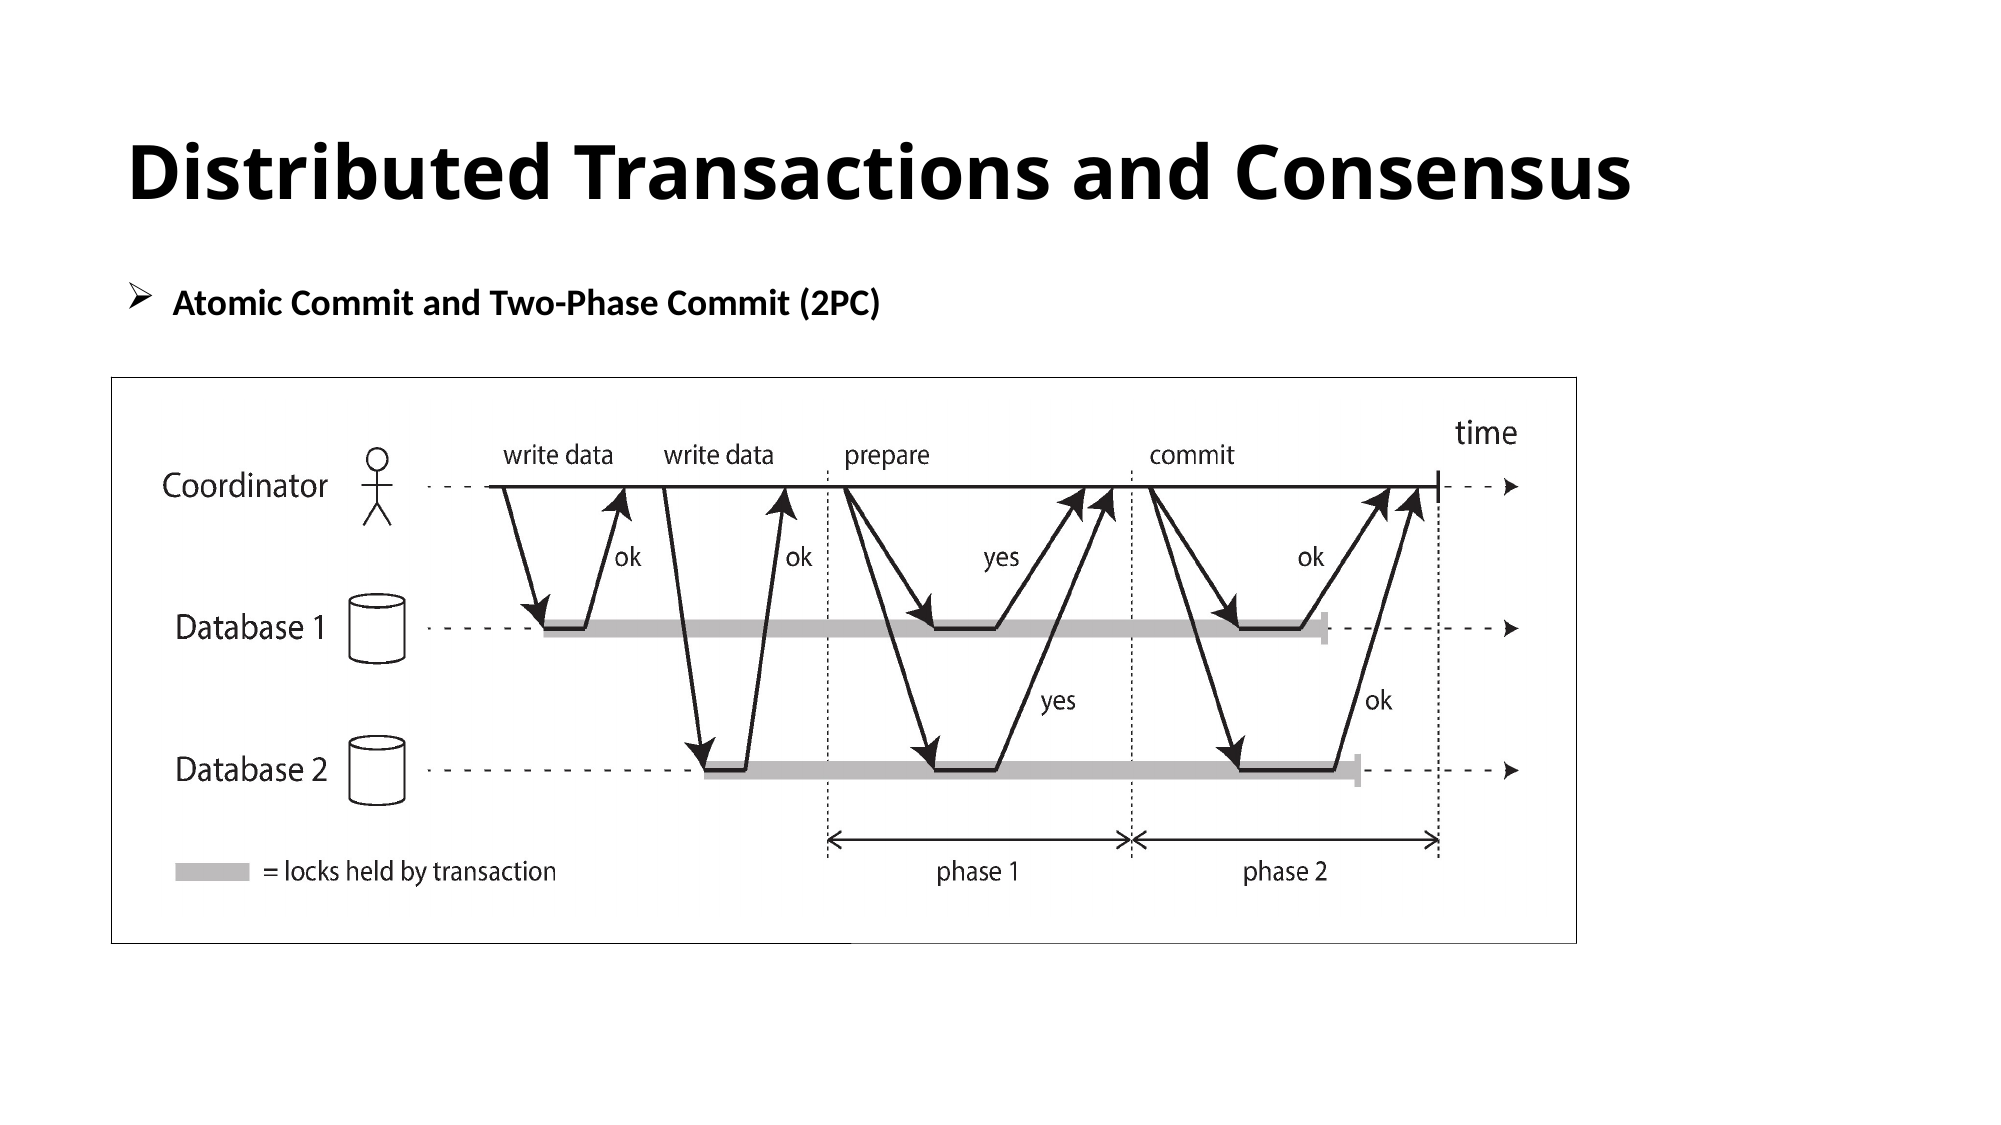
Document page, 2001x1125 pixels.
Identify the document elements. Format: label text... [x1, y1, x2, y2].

text_box Atomic Commit and Two-Phase Commit (2PC) [111, 270, 1864, 376]
title Distributed Transactions and Consensus [111, 99, 1665, 250]
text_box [111, 376, 1577, 944]
